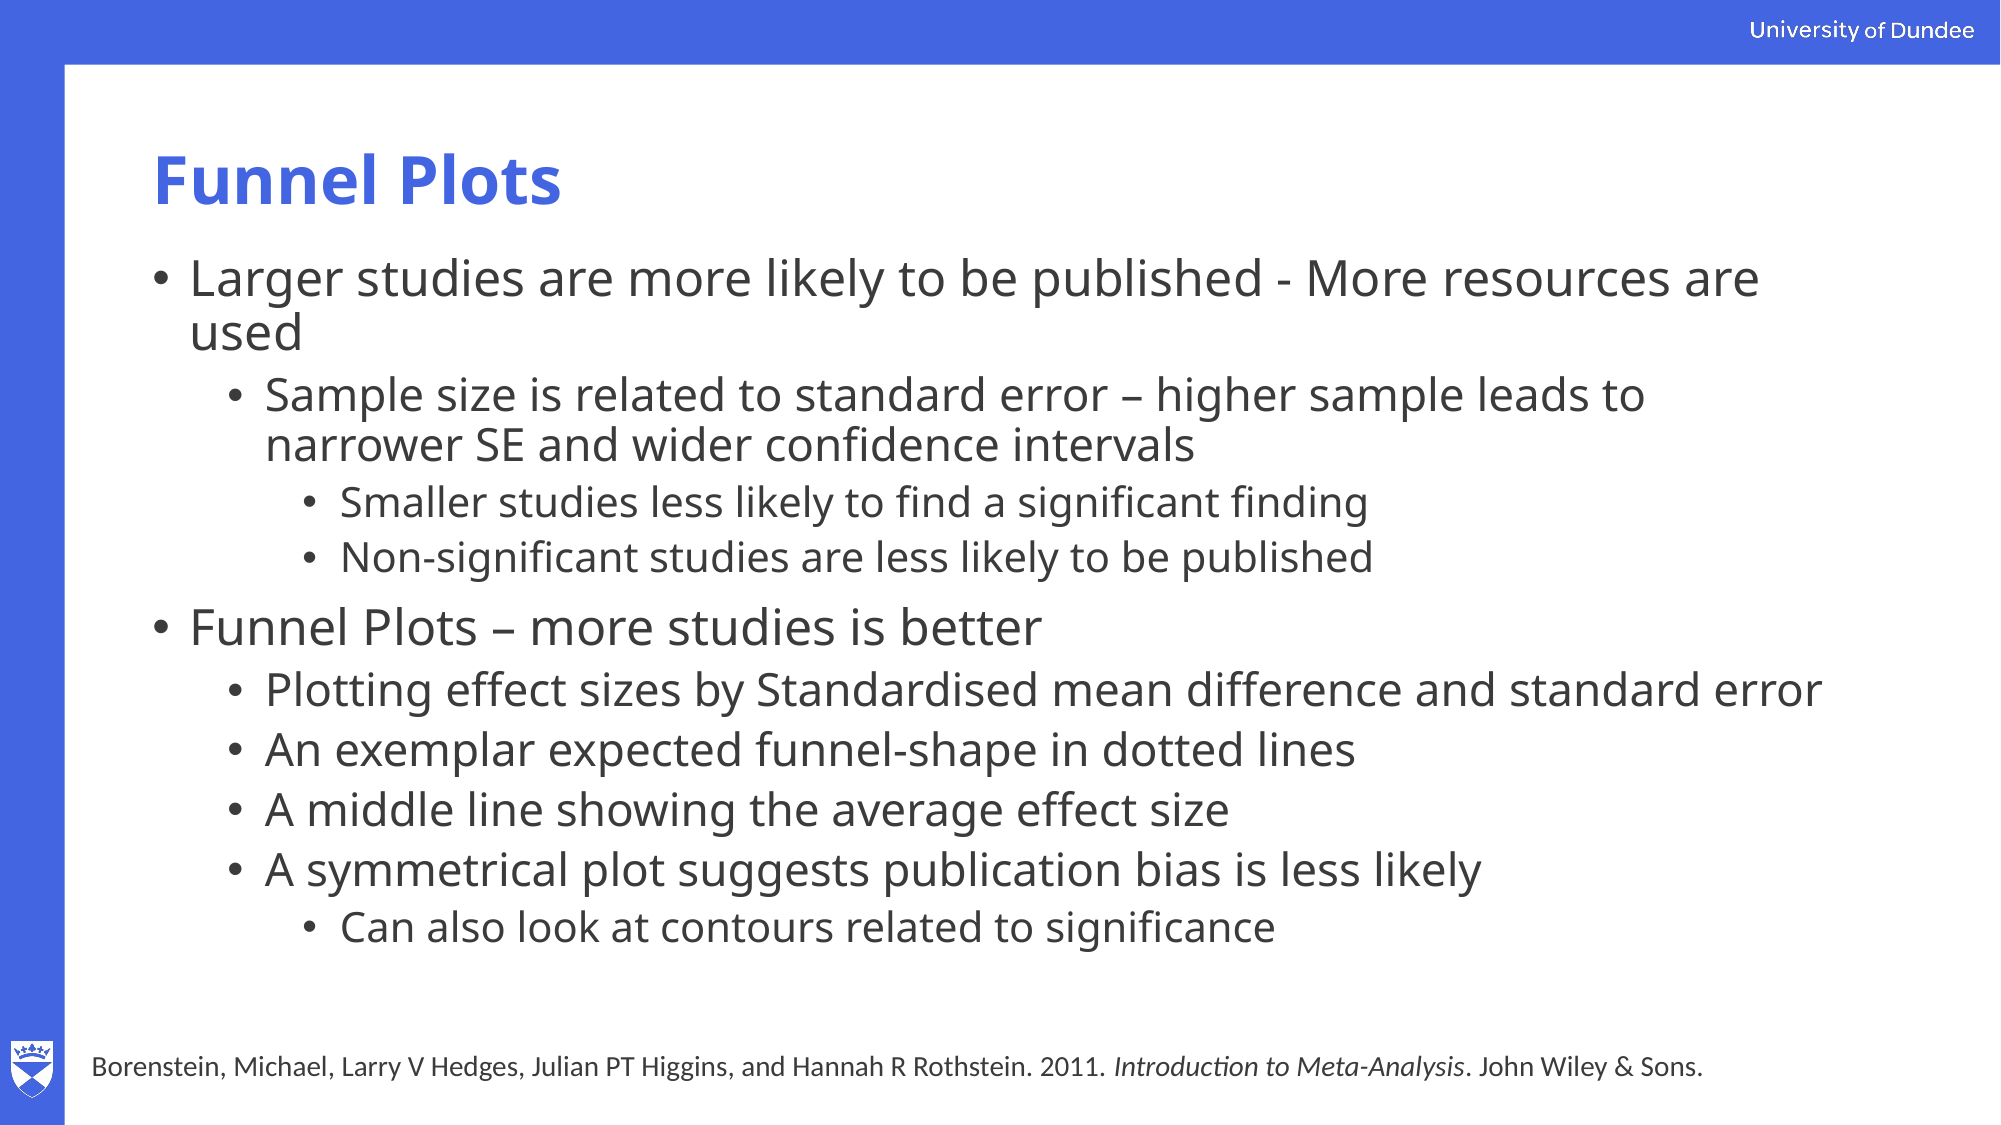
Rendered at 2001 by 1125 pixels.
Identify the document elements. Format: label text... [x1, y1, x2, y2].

picture [11, 1041, 53, 1098]
picture [1751, 20, 1974, 42]
list Larger studies are more likely to be published - More resources are used Sample size is related to standard error – higher sample leads to narrower SE and wider confidence intervals Smaller studies less likely to find a significant finding Non-significant studies are less likely to be published Funnel Plots – more studies is better Plotting effect sizes by Standardised mean difference and standard error An exemplar expected funnel-shape in dotted lines A middle line showing the average effect size A symmetrical plot suggests publication bias is less likely Can also look at contours related to significance [137, 246, 1863, 961]
text_box Borenstein, Michael, Larry V Hedges, Julian PT Higgins, and Hannah R Rothstein. 2011. Introduction to Meta-Analysis. John Wiley & Sons. [76, 1040, 1924, 1090]
title Funnel Plots [137, 127, 1863, 238]
